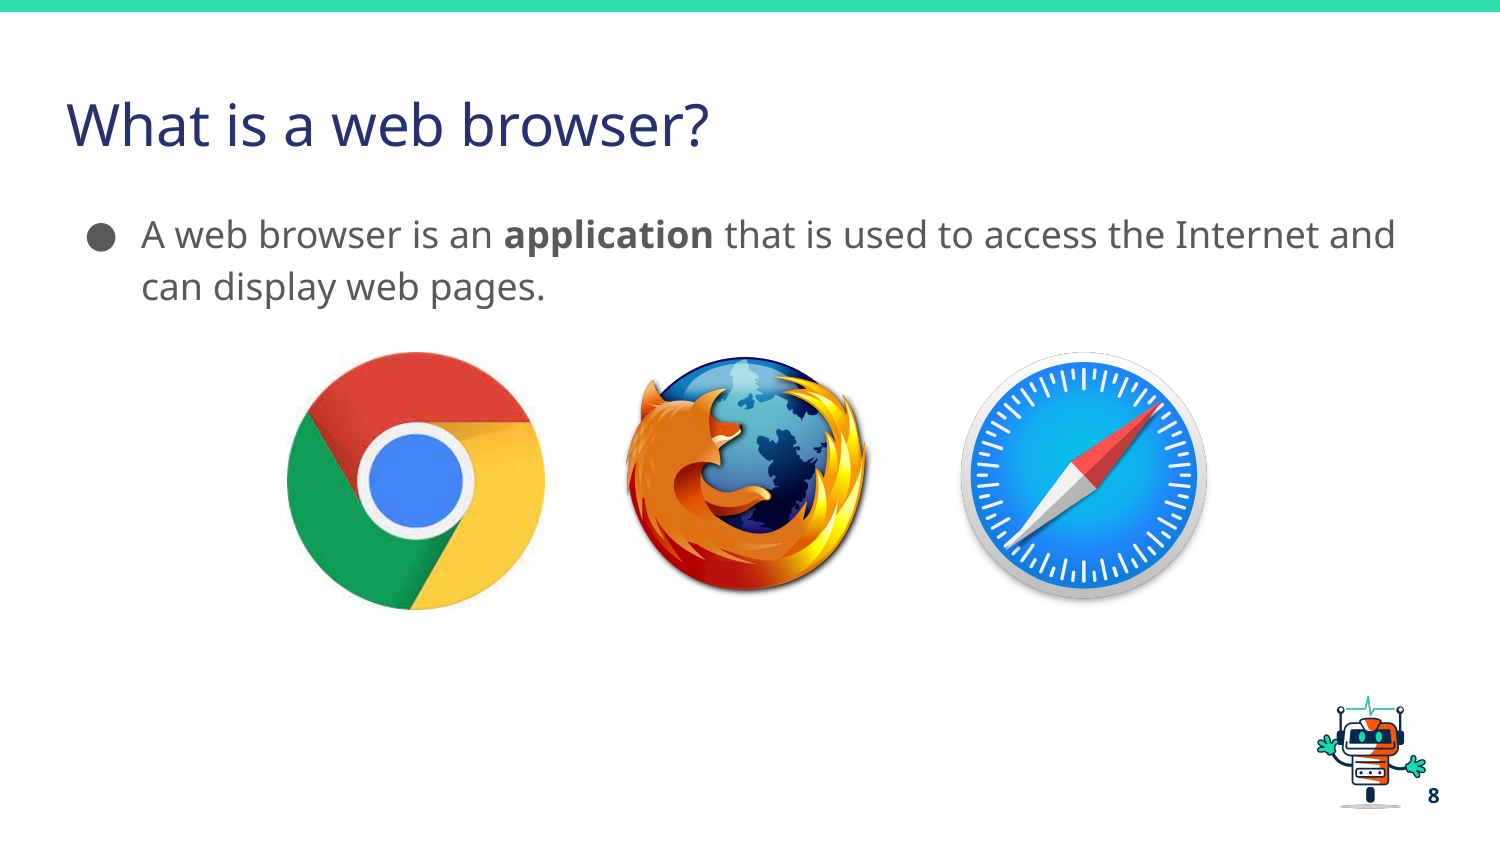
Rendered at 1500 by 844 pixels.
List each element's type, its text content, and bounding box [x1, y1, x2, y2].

picture [287, 352, 546, 611]
title What is a web browser? [51, 72, 1449, 167]
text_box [1309, 687, 1456, 830]
picture [954, 352, 1213, 610]
list A web browser is an application that is used to access the Internet and can display web pages. [51, 189, 1449, 561]
picture [620, 357, 879, 605]
